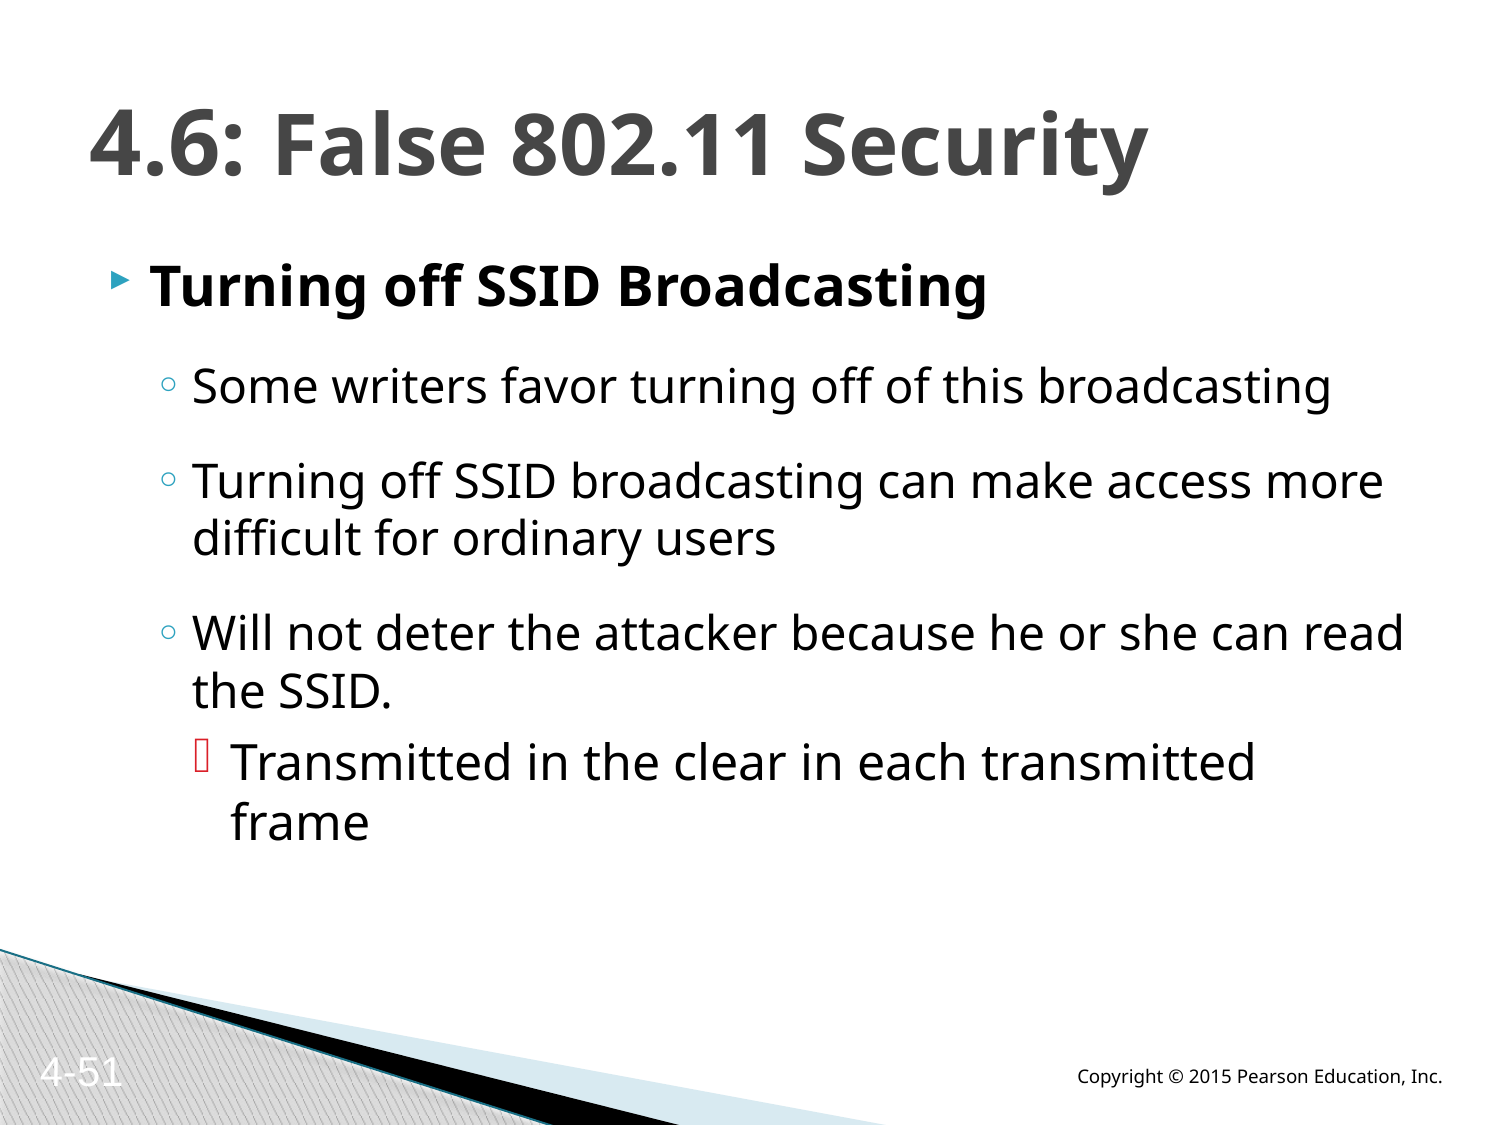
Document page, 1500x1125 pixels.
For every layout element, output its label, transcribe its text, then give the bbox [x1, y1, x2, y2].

list Turning off SSID Broadcasting Some writers favor turning off of this broadcasting Turning off SSID broadcasting can make access more difficult for ordinary users Will not deter the attacker because he or she can read the SSID. Transmitted in the clear in each transmitted frame [75, 242, 1425, 986]
title 4.6: False 802.11 Security [75, 45, 1425, 233]
slide_number 4-51 [24, 1037, 175, 1100]
